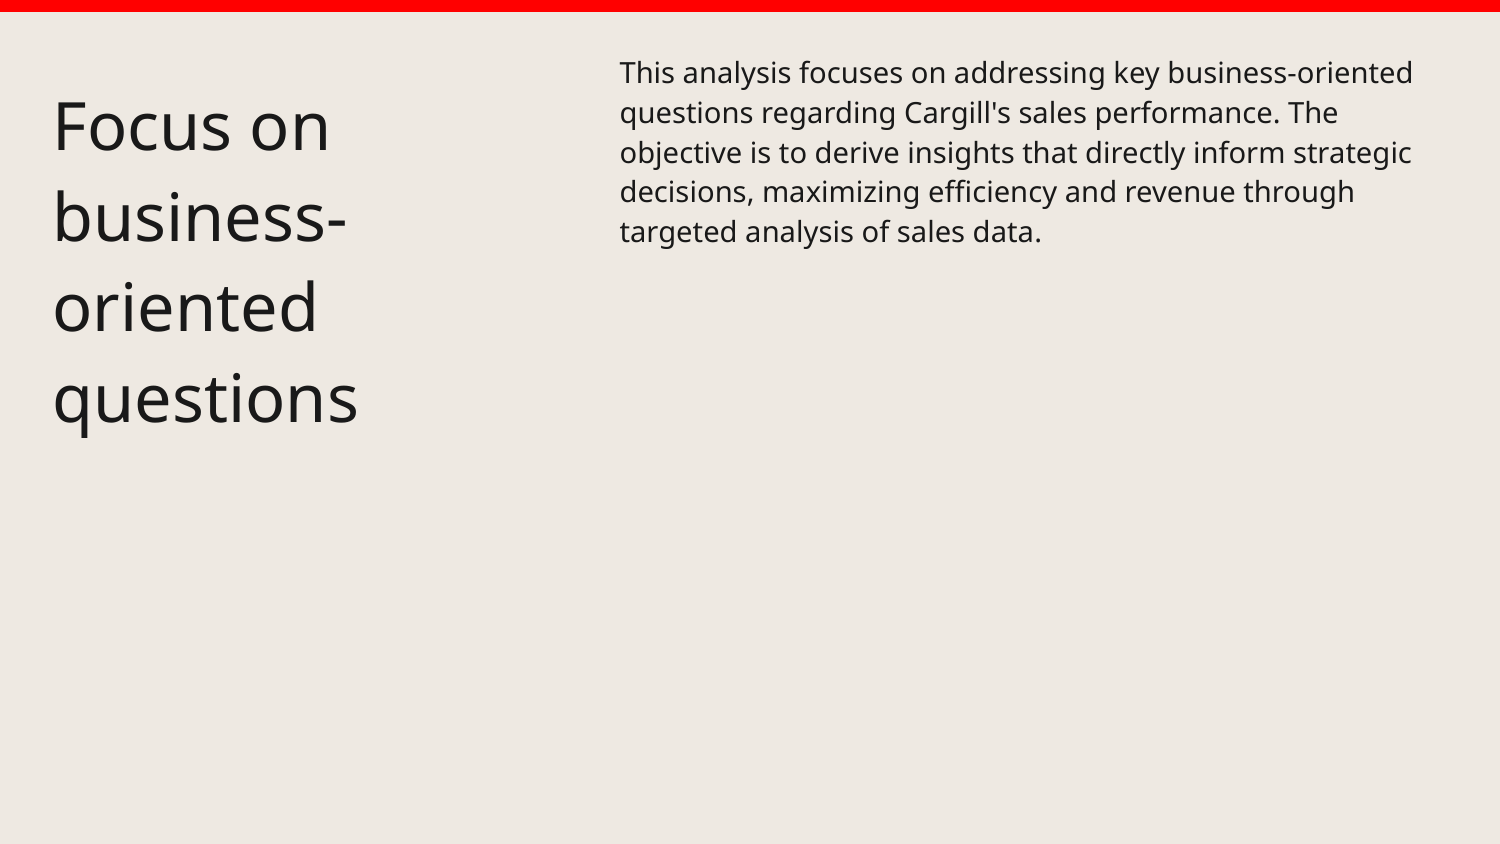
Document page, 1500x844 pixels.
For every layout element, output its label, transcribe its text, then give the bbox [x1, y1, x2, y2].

subtitle This analysis focuses on addressing key business-oriented questions regarding Cargill's sales performance. The objective is to derive insights that directly inform strategic decisions, maximizing efficiency and revenue through targeted analysis of sales data. [604, 37, 1463, 582]
title Focus on business-oriented questions [37, 64, 604, 510]
